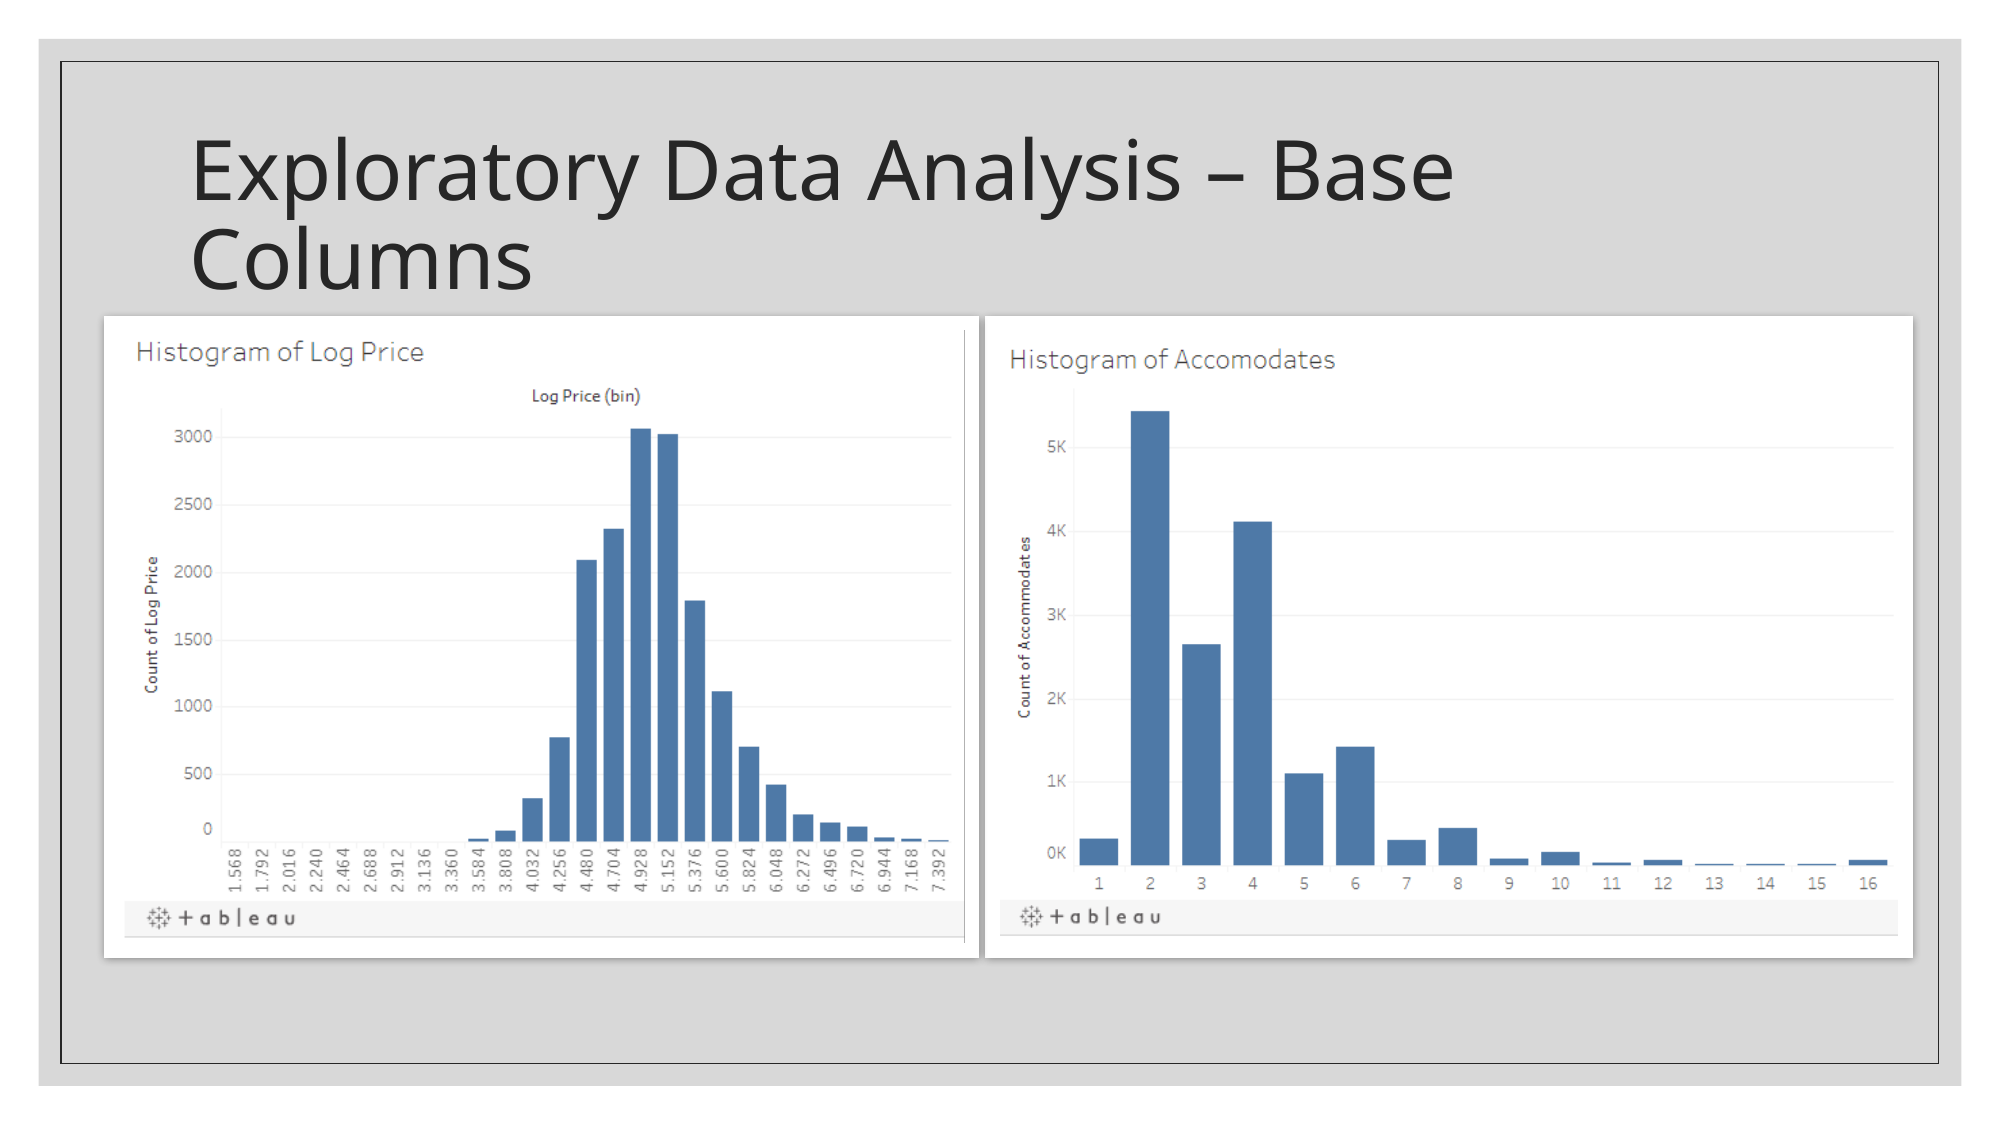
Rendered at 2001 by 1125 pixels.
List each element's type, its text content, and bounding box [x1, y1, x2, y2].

picture [118, 330, 965, 944]
title Exploratory Data Analysis – Base Columns [174, 105, 1825, 314]
picture [999, 330, 1899, 944]
